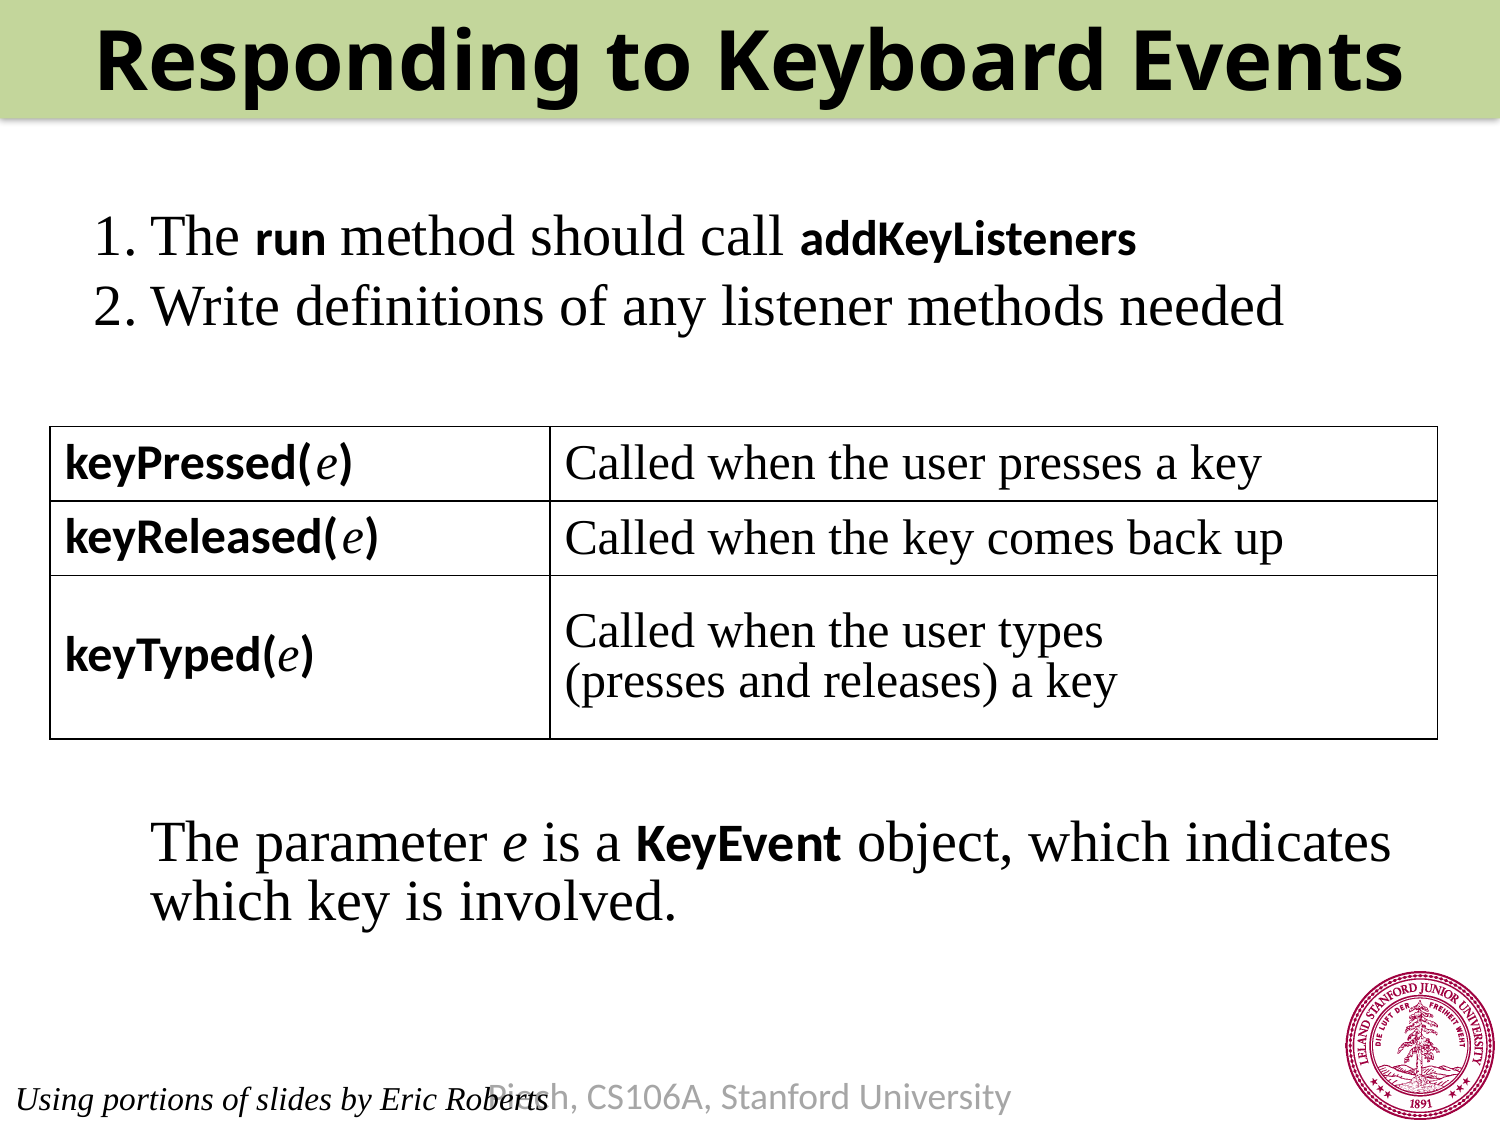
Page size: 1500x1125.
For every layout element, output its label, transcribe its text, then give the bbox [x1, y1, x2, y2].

text_box Called when the user presses a key [549, 450, 1438, 501]
text_box keyPressed( e) [50, 426, 549, 501]
text_box The parameter e is a KeyEvent object, which indicates which key is involved. [79, 806, 1413, 957]
picture [1345, 971, 1495, 1120]
text_box keyReleased( e) [50, 501, 549, 575]
text_box Called when the user types (presses and releases) a key [549, 575, 1438, 740]
text_box keyTyped(e) [50, 575, 549, 740]
text_box Called when the key comes back up [549, 501, 1438, 575]
text_box Responding to Keyboard Events [0, 0, 1500, 122]
text_box Using portions of slides by Eric Roberts [0, 1069, 812, 1125]
text_box 1. The run method should call addKeyListeners 2. Write definitions of any listener methods needed [79, 189, 1450, 450]
